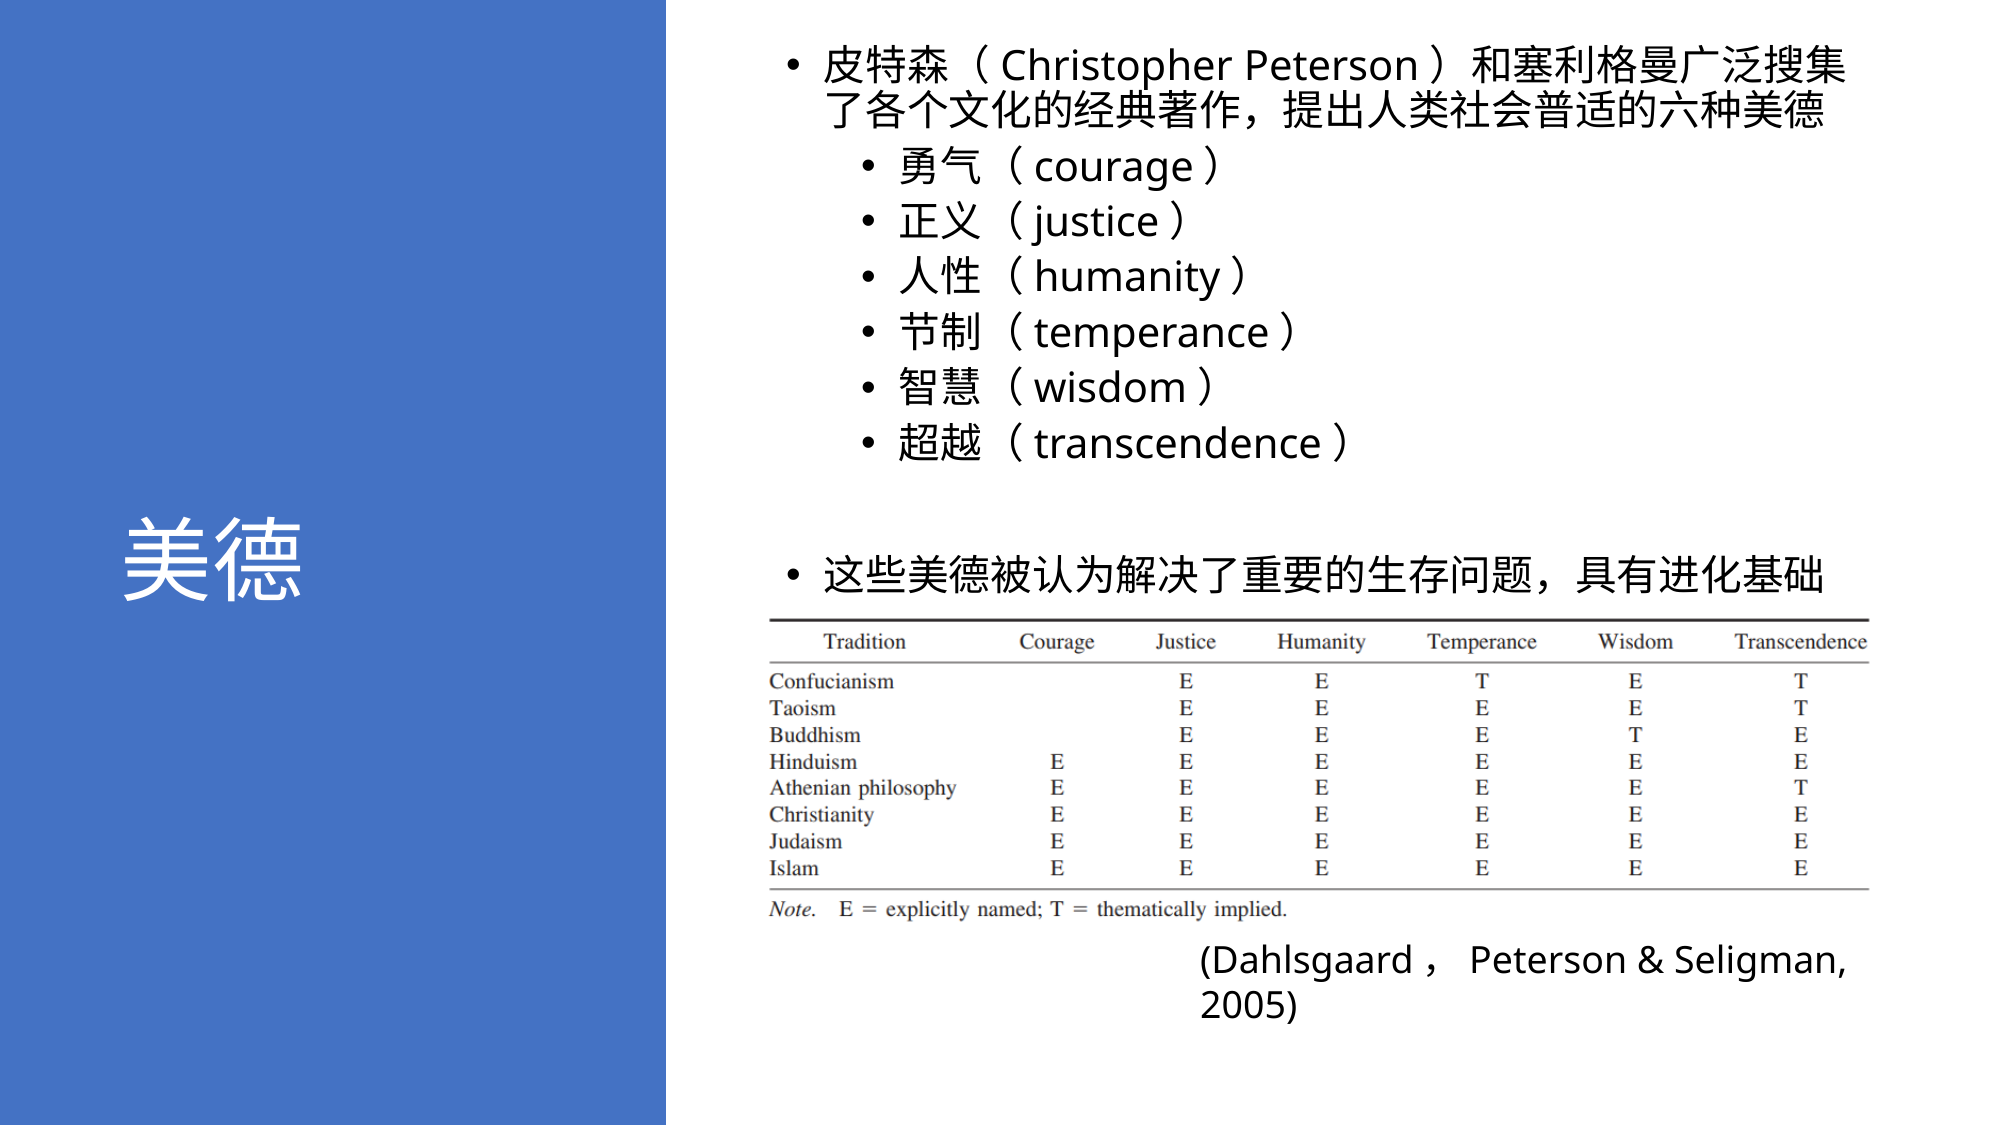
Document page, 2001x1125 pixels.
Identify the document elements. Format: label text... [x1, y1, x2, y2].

text_box (Dahlsgaard，Peterson & Seligman, 2005) [1185, 928, 1912, 1033]
text_box [0, 0, 667, 1125]
title 美德 [105, 104, 614, 1026]
picture [763, 610, 1895, 929]
list 皮特森（Christopher Peterson）和塞利格曼广泛搜集了各个文化的经典著作，提出人类社会普适的六种美德 勇气（courage） 正义（justice） 人性（humanity） 节制（temperance） 智慧（wisdom） 超越（transcendence） 这些美德被认为解决了重要的生存问题，具有进化基础 [770, 32, 1895, 610]
